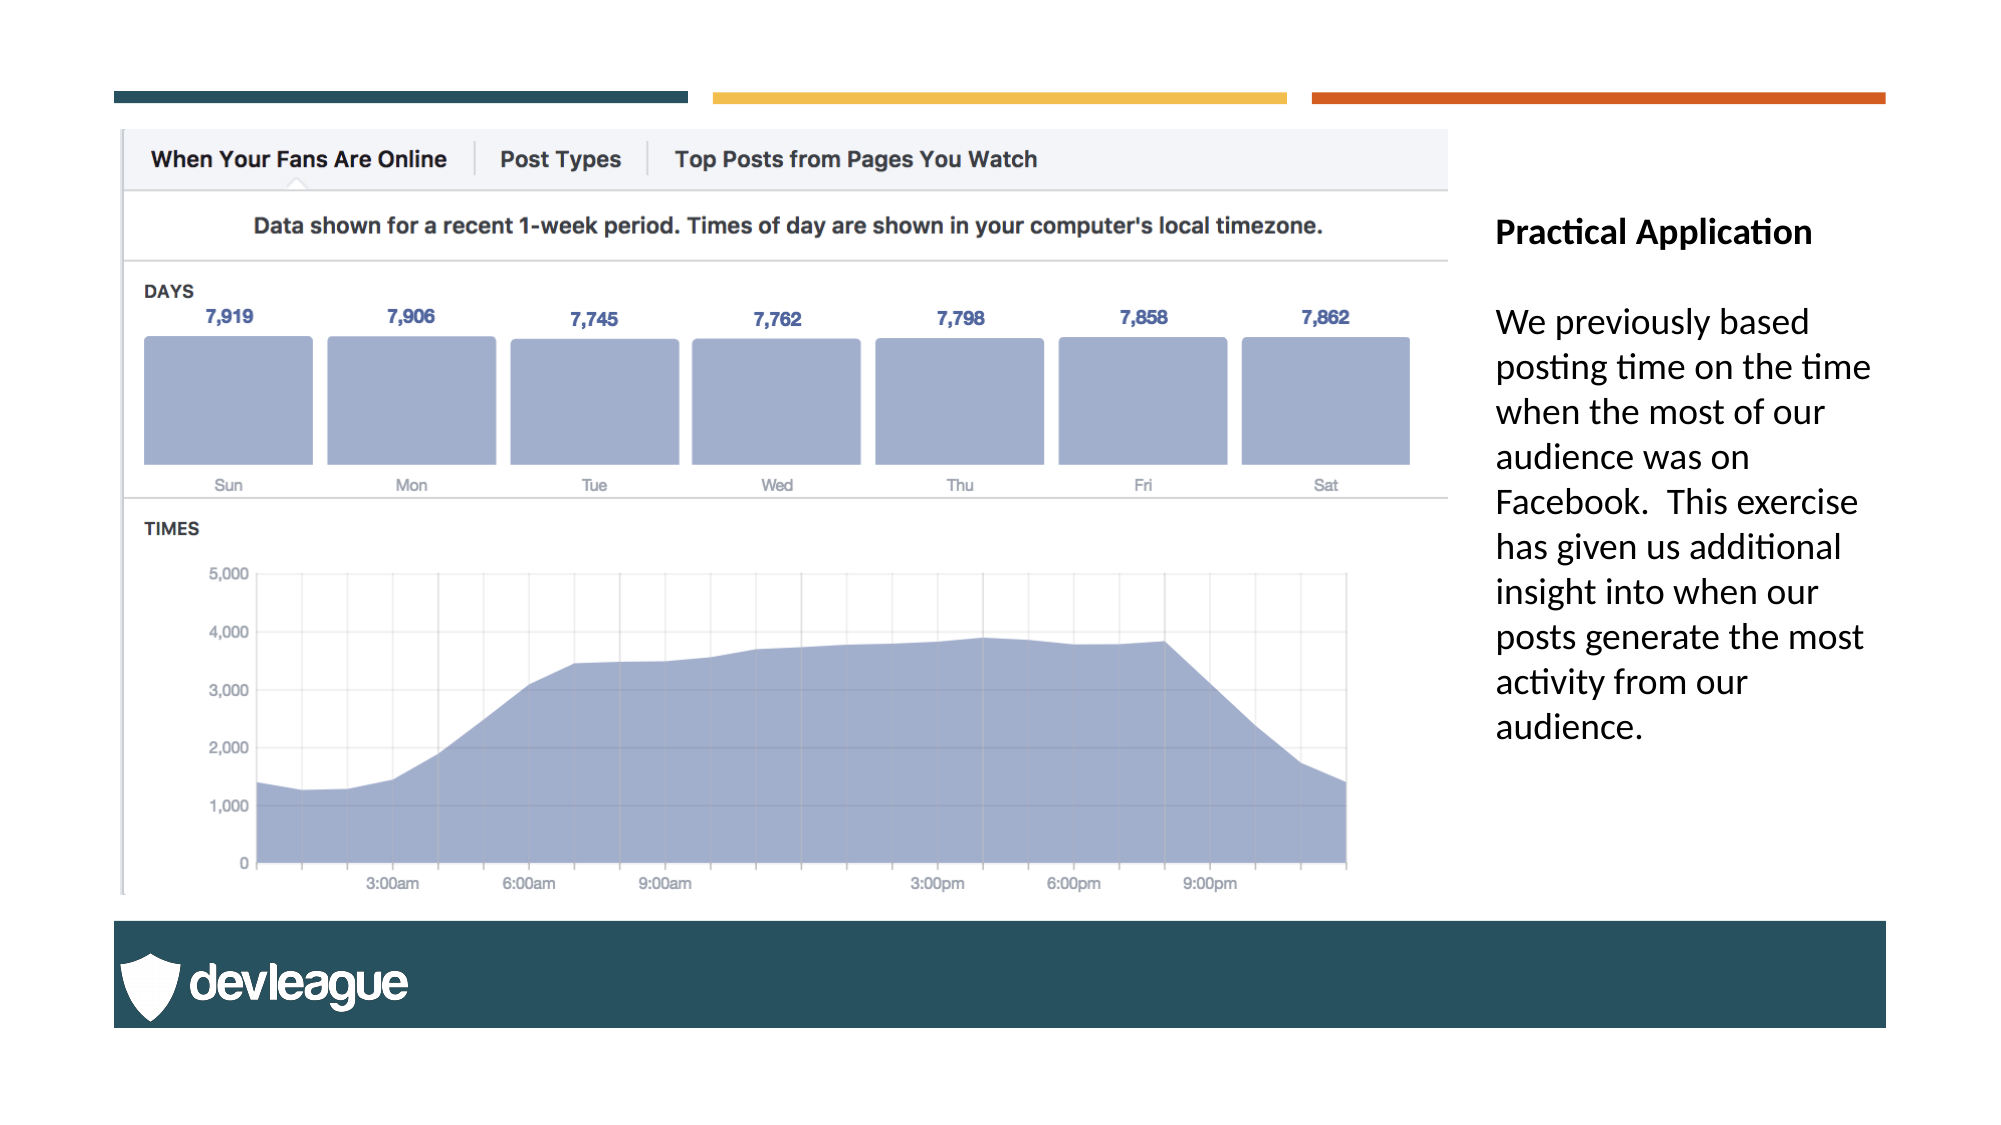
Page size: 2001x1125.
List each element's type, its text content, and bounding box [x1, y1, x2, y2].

text_box [113, 90, 689, 104]
text_box Practical Application We previously based posting time on the time when the most of our audience was on Facebook. This exercise has given us additional insight into when our posts generate the most activity from our audience. [1480, 199, 1914, 755]
picture [120, 953, 412, 1022]
text_box [712, 91, 1288, 105]
text_box [1311, 91, 1887, 105]
text_box [113, 920, 1887, 1029]
picture [120, 129, 1448, 895]
